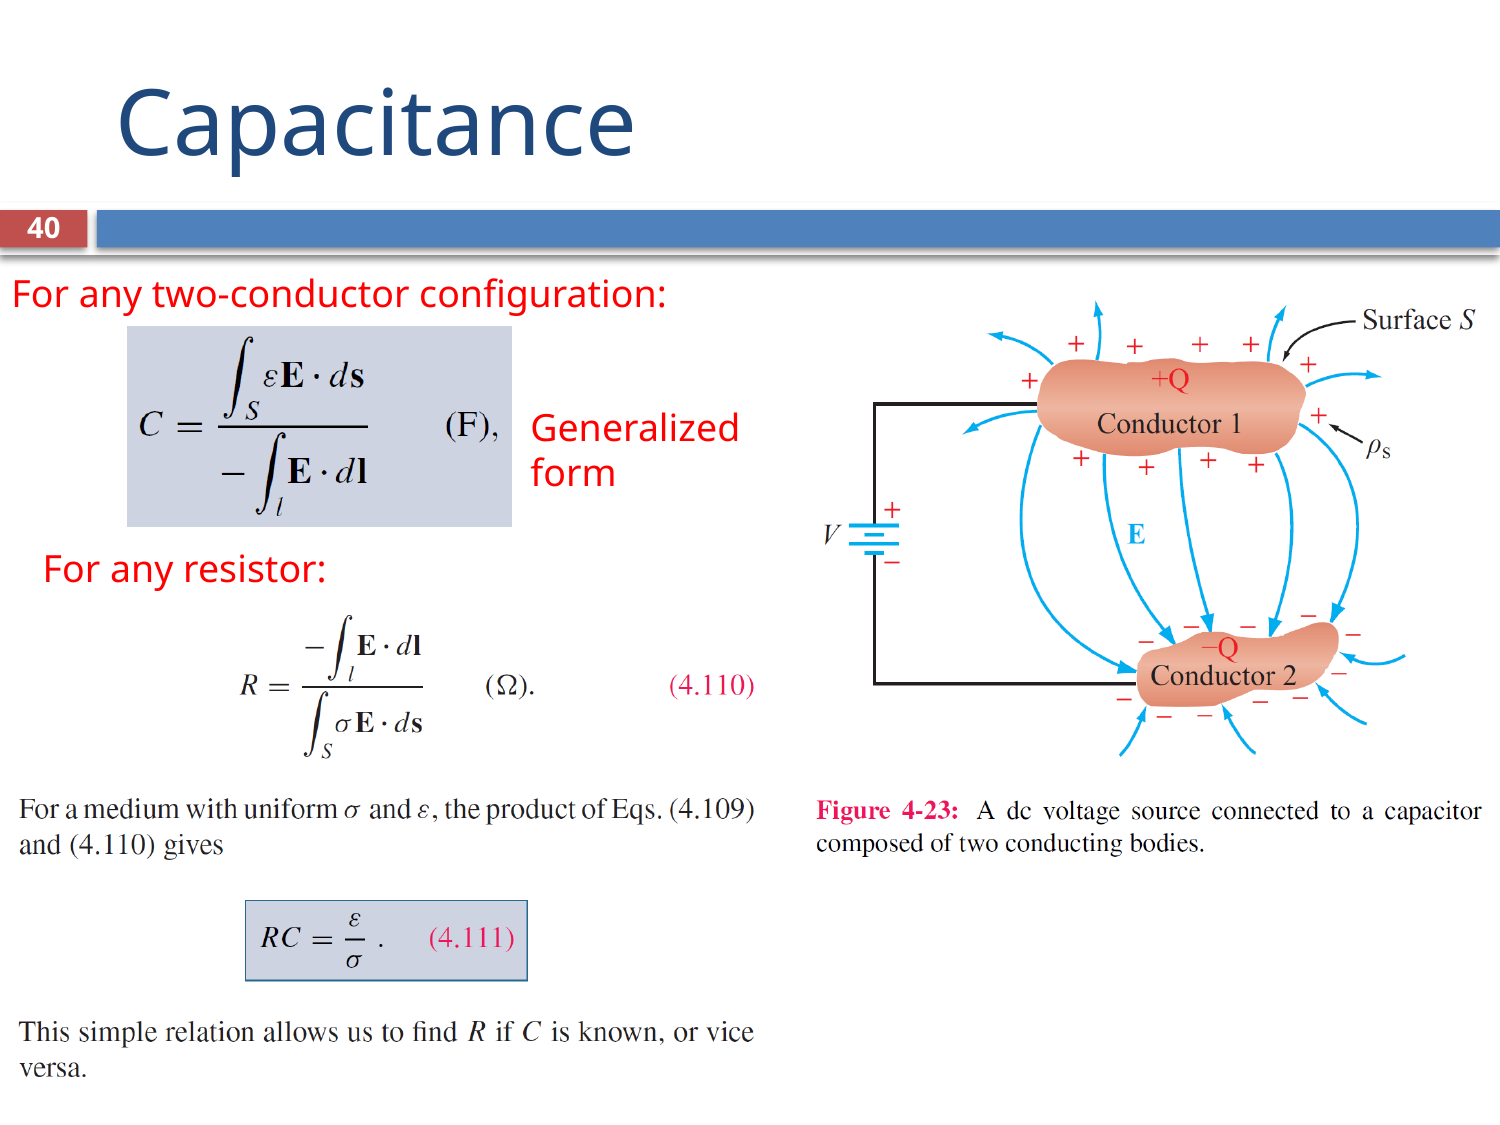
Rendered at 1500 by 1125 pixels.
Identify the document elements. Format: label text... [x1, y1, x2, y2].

picture [812, 299, 1488, 863]
picture [12, 605, 762, 1088]
text_box For any resistor: [27, 537, 342, 598]
picture [124, 324, 513, 528]
slide_number 40 [0, 208, 88, 249]
text_box Generalized form [518, 396, 806, 502]
text_box For any two-conductor configuration: [0, 262, 683, 323]
title Capacitance [100, 37, 1438, 200]
